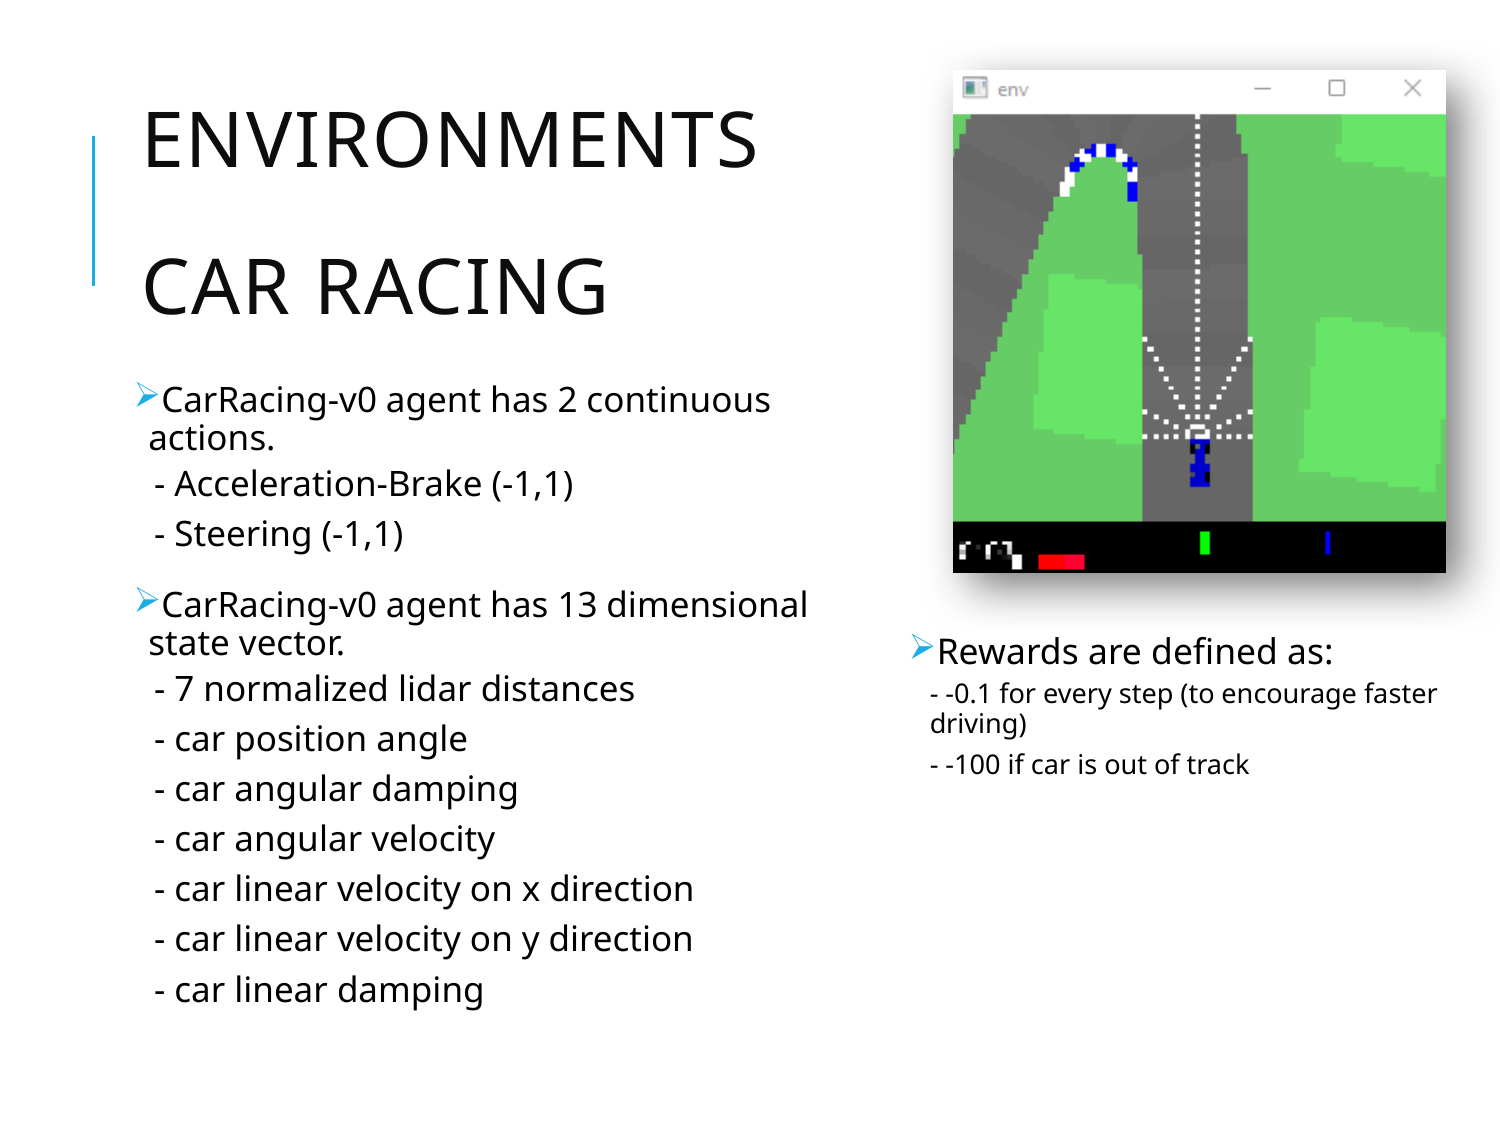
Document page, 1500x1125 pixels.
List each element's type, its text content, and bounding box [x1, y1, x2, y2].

picture [953, 70, 1446, 574]
text_box Rewards are defined as: - -0.1 for every step (to encourage faster driving) - -100 if car is out of track [901, 626, 1499, 946]
list CarRacing-v0 agent has 2 continuous actions. - Acceleration-Brake (-1,1) - Steering (-1,1) CarRacing-v0 agent has 13 dimensional state vector. - 7 normalized lidar distances - car position angle - car angular damping - car angular velocity - car linear velocity on x direction - car linear velocity on y direction - car linear damping [126, 375, 853, 1020]
title Envıronments car racıng [126, 96, 853, 342]
